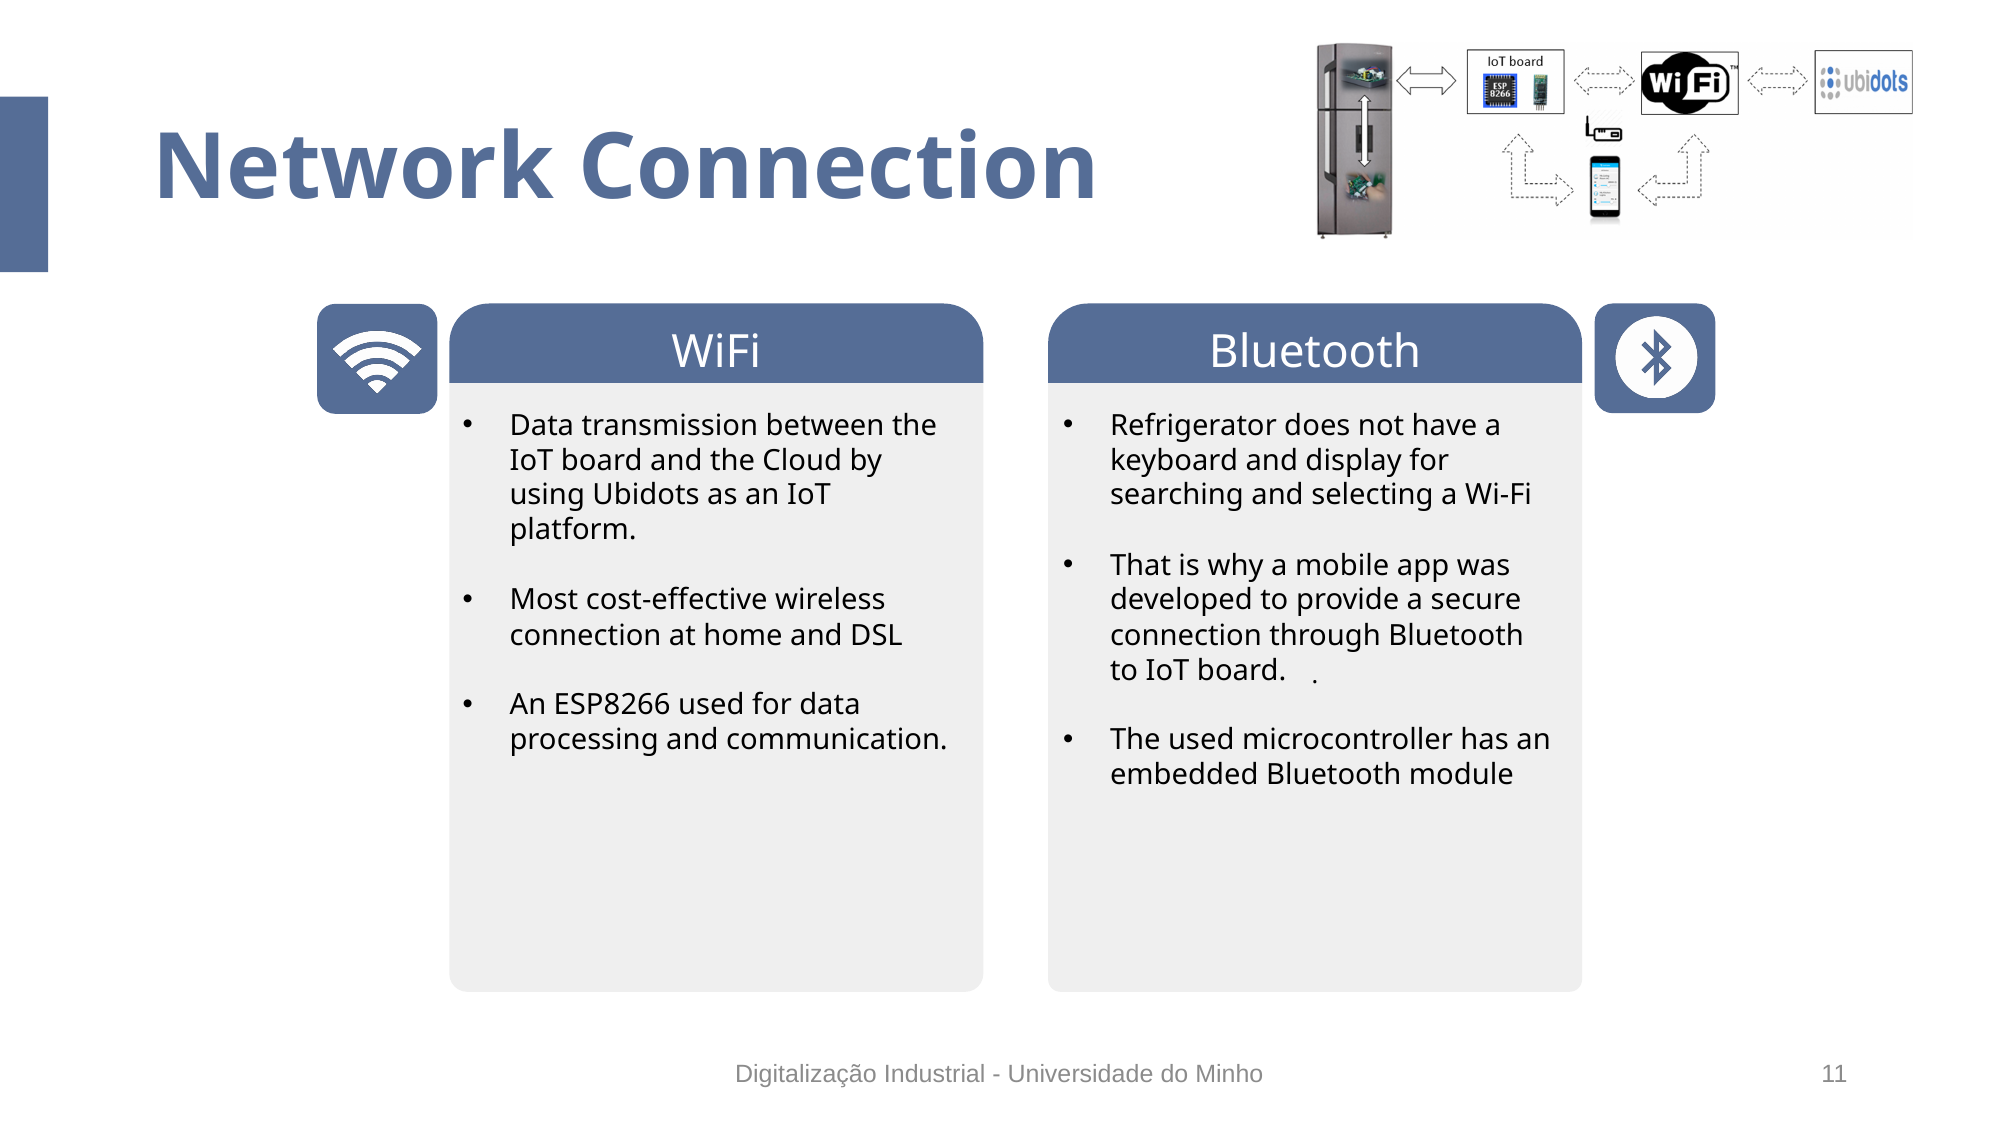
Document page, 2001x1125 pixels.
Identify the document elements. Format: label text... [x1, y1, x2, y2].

text_box Bluetooth [1048, 303, 1582, 383]
slide_number 11 [1412, 1042, 1863, 1103]
text_box [0, 96, 49, 273]
text_box Data transmission between the IoT board and the Cloud by using Ubidots as an IoT platform. Most cost-effective wireless connection at home and DSL An ESP8266 used for data processing and communication. [447, 398, 972, 799]
footer Digitalização Industrial - Universidade do Minho [662, 1042, 1338, 1103]
title Network Connection [137, 59, 1863, 278]
text_box [449, 383, 984, 992]
picture [1315, 42, 1913, 240]
picture [311, 296, 443, 428]
text_box [1595, 399, 1715, 414]
picture [1582, 314, 1731, 399]
text_box WiFi [449, 303, 984, 383]
text_box Refrigerator does not have a keyboard and display for searching and selecting a Wi-Fi That is why a mobile app was developed to provide a secure connection through Bluetooth to IoT board. The used microcontroller has an embedded Bluetooth module [1048, 398, 1572, 799]
text_box . [1048, 383, 1583, 992]
text_box [1596, 303, 1714, 314]
